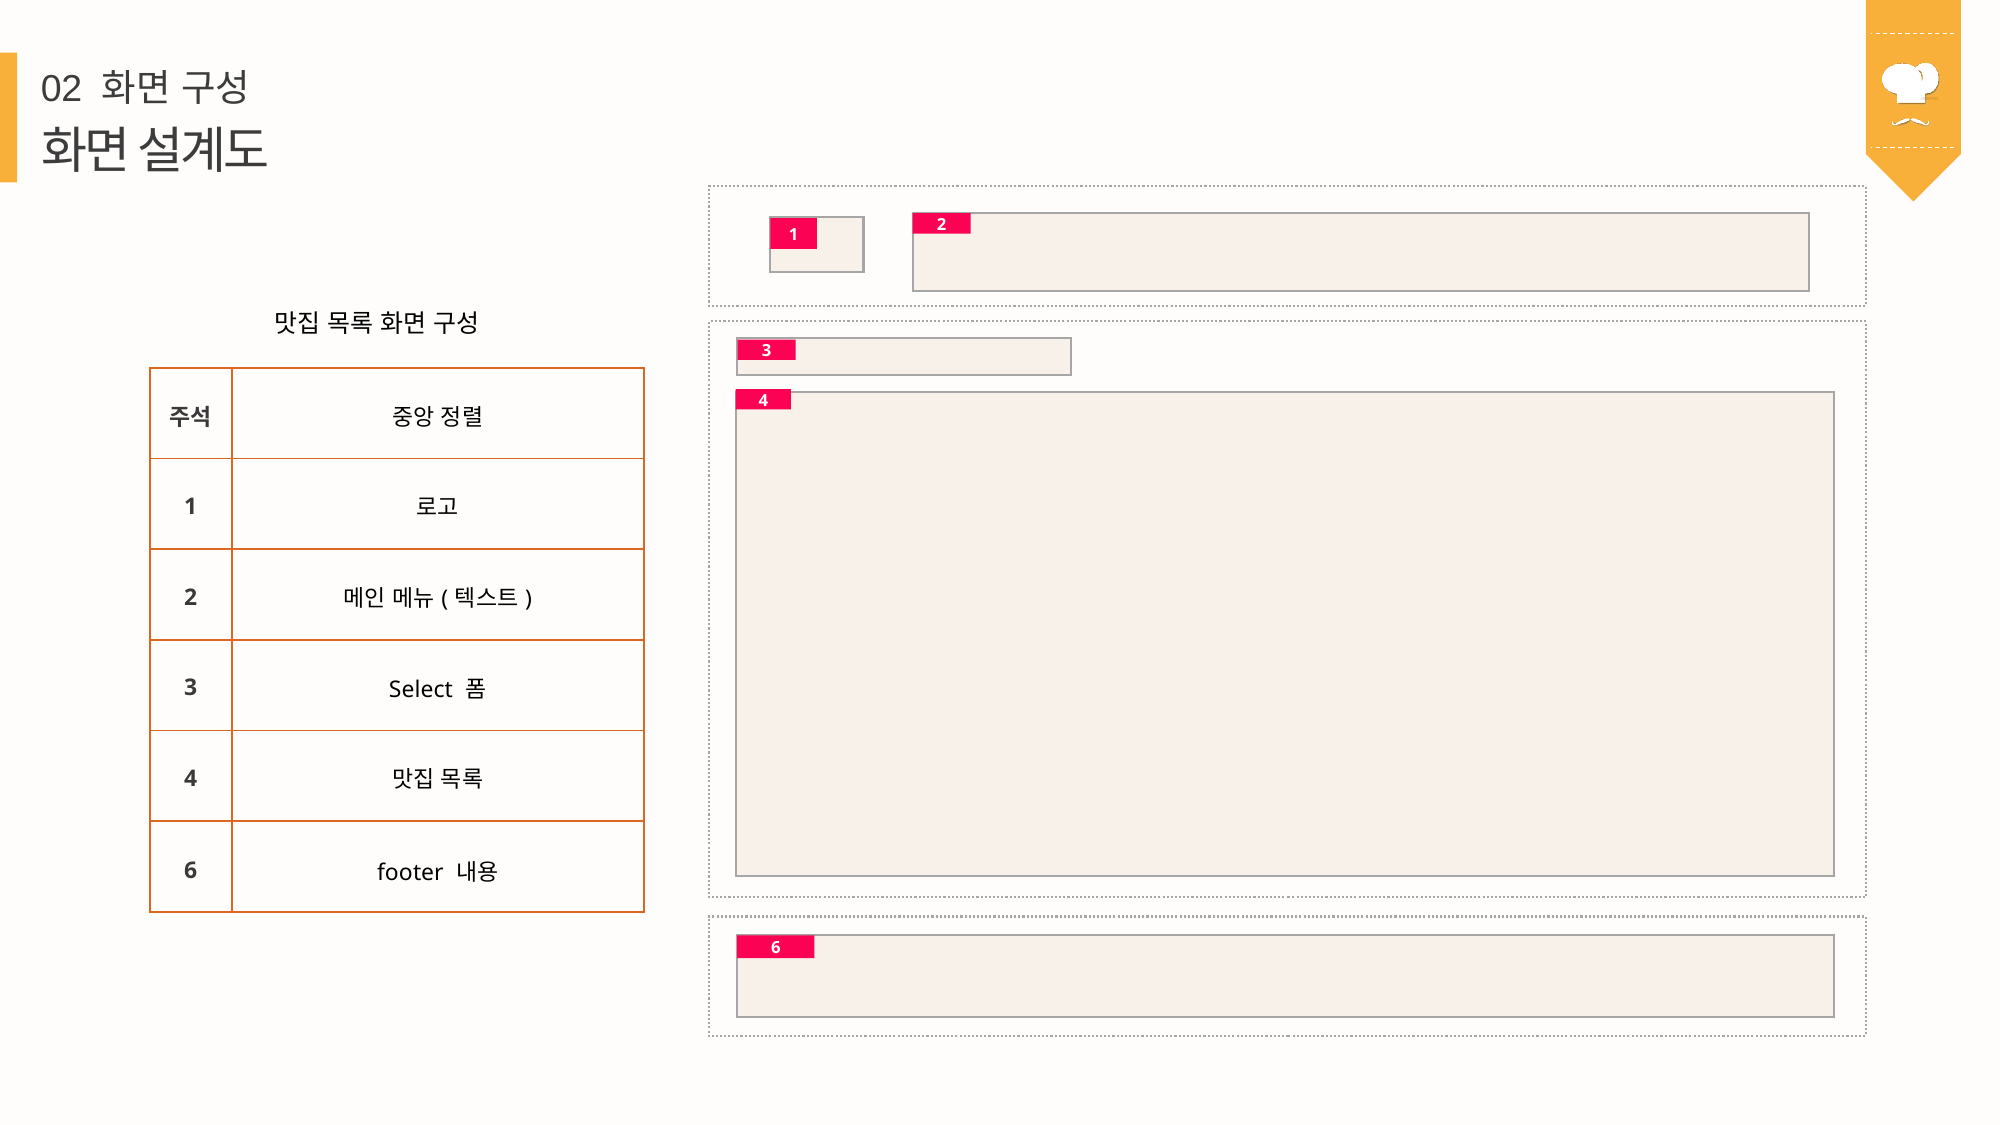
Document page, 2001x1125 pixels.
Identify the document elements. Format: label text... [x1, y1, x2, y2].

table_cell 로고 [233, 459, 643, 548]
table_cell 1 [151, 459, 231, 548]
table_cell 2 [151, 550, 231, 639]
table_cell 6 [151, 822, 231, 911]
text_box [0, 52, 18, 183]
table_header 주석 [151, 369, 231, 458]
table_cell footer 내용 [233, 822, 643, 911]
text_box 02 화면 구성 [26, 56, 266, 110]
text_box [1865, 0, 1961, 202]
text_box 맛집 목록 화면 구성 [259, 306, 542, 340]
text_box 화면 설계도 [26, 110, 285, 186]
table_cell 맛집 목록 [233, 731, 643, 820]
table_cell 4 [151, 731, 231, 820]
table_cell 3 [151, 641, 231, 730]
table_cell Select 폼 [233, 641, 643, 730]
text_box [708, 186, 1867, 1036]
table_header 중앙 정렬 [233, 369, 643, 458]
table_cell 메인 메뉴(텍스트) [233, 550, 643, 639]
